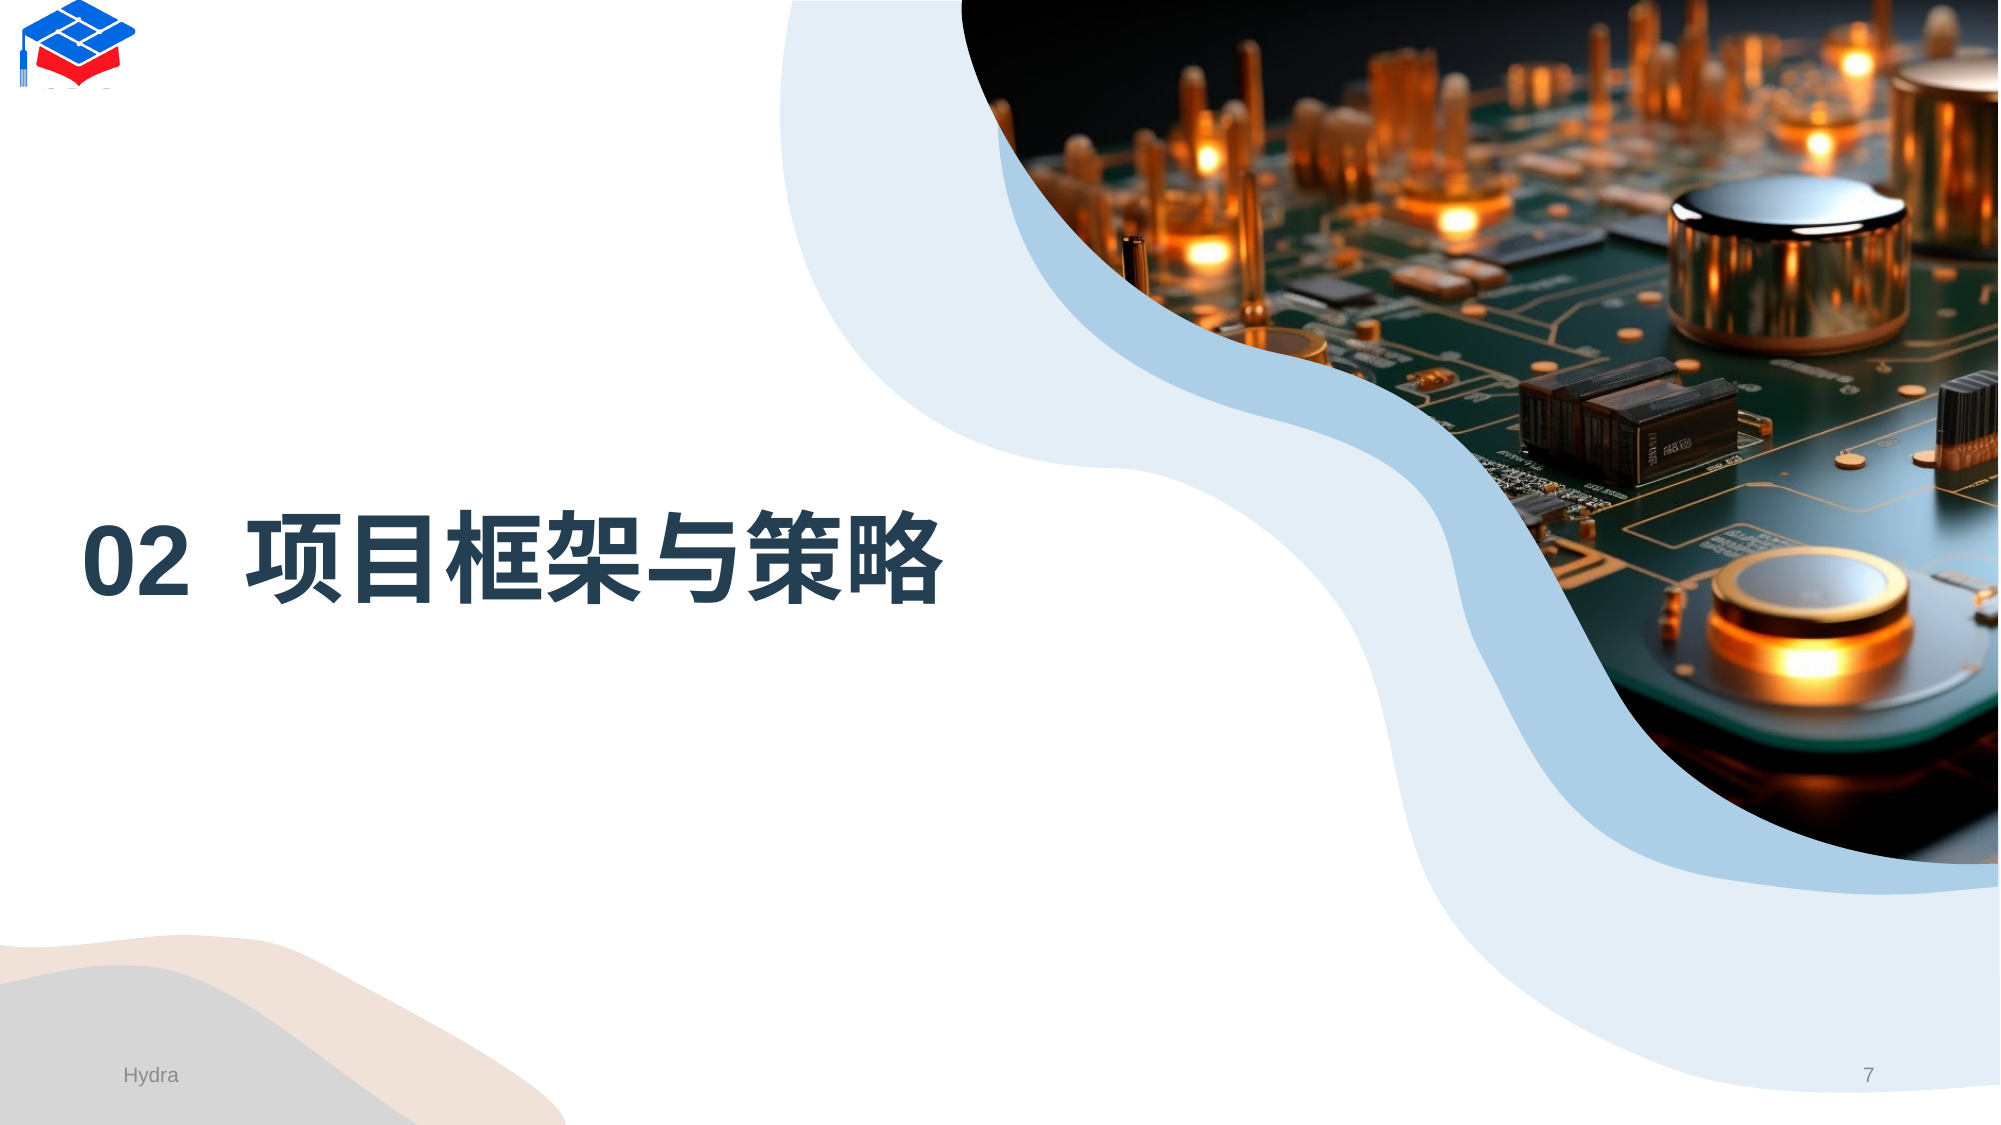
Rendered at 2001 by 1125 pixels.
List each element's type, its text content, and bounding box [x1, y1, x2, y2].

picture [0, 0, 157, 89]
title 02 项目框架与策略 [66, 527, 1076, 624]
footer Hydra [108, 1051, 709, 1097]
slide_number 7 [1289, 1051, 1890, 1097]
picture [961, 0, 1998, 865]
